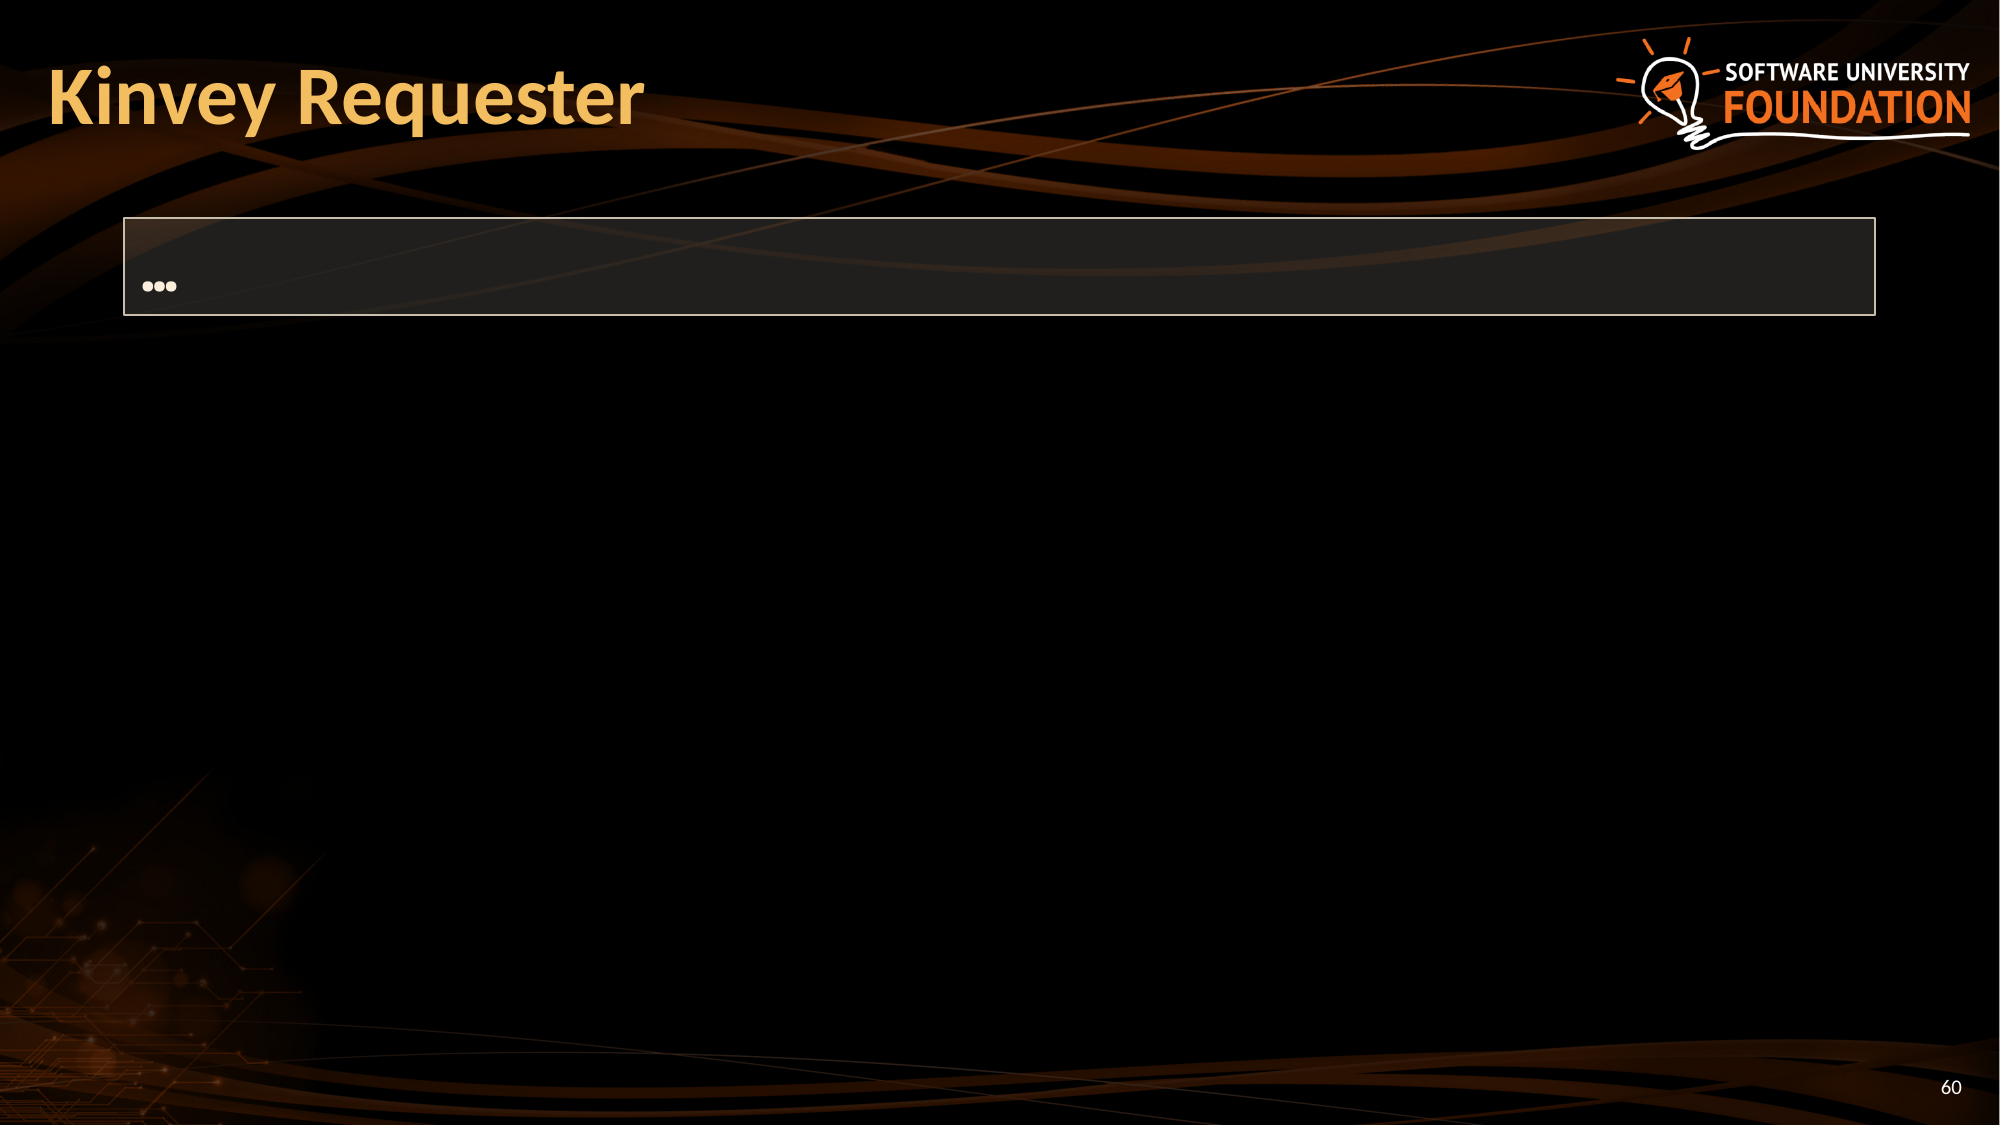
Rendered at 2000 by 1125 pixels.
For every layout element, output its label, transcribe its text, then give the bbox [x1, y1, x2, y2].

text_box … [124, 218, 1875, 316]
title Kinvey Requester [30, 6, 1602, 189]
picture [0, 0, 2000, 1125]
slide_number 60 [1897, 1070, 1968, 1103]
